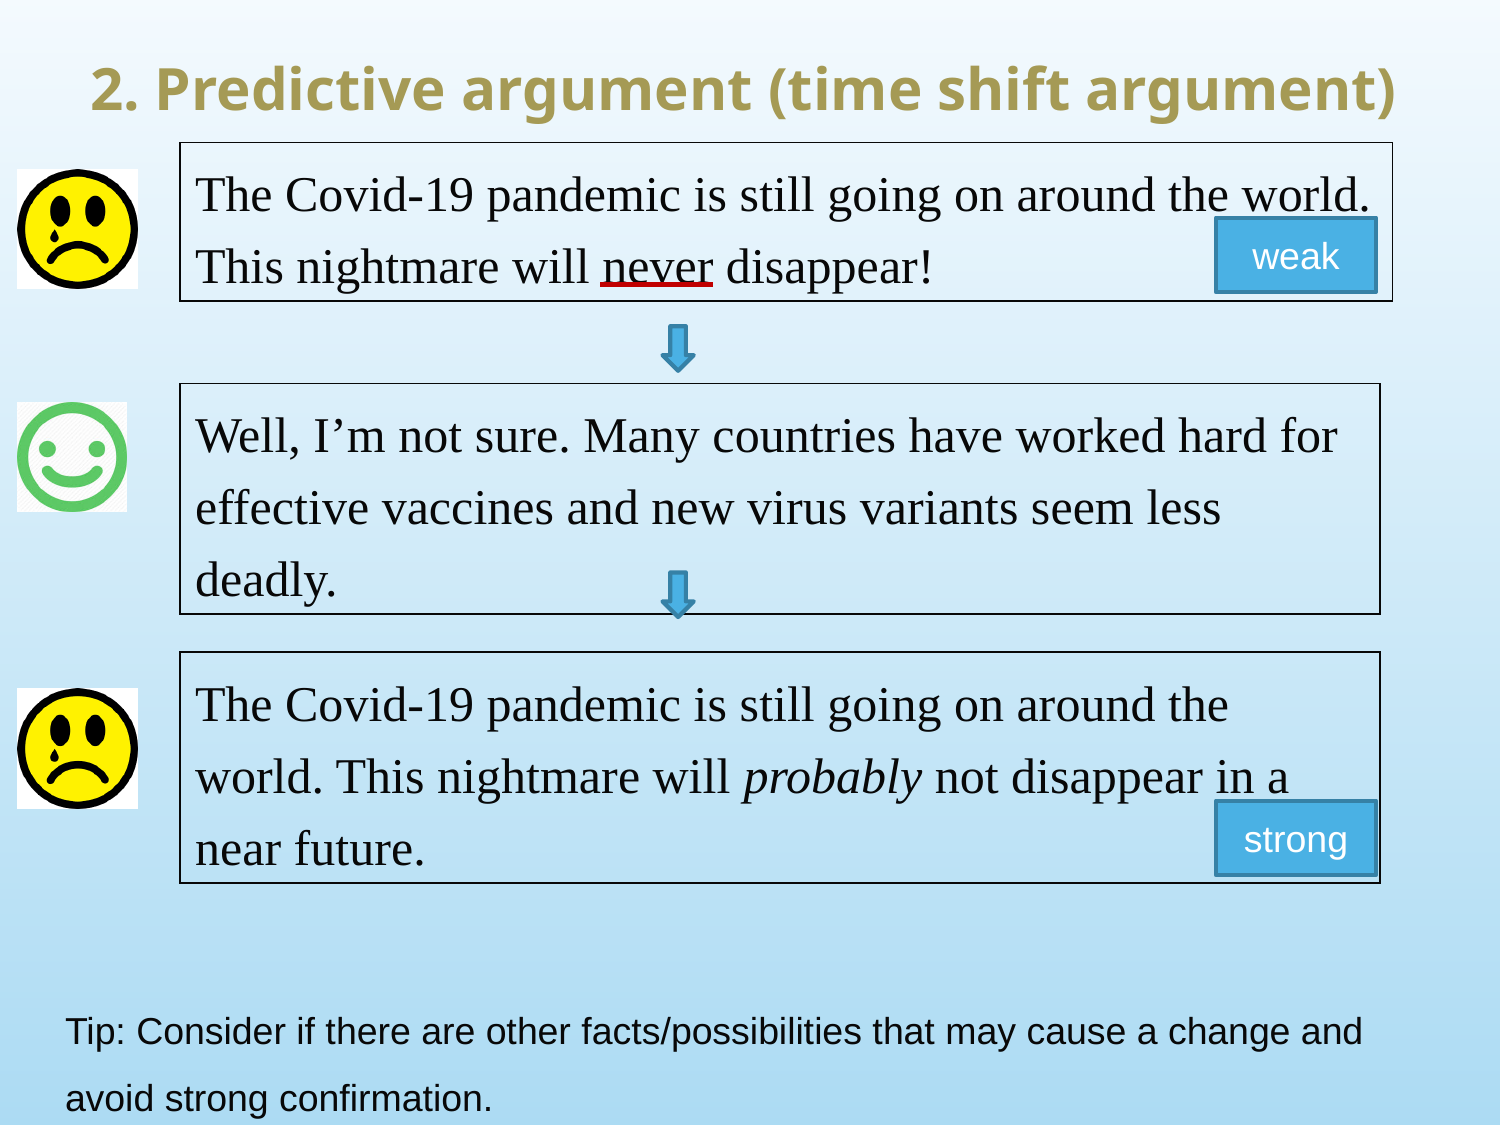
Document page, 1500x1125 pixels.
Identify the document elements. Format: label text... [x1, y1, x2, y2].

text_box The Covid-19 pandemic is still going on around the world. This nightmare will probably not disappear in a near future. [179, 651, 1380, 883]
picture [17, 168, 138, 290]
text_box [662, 326, 694, 371]
picture [17, 401, 128, 512]
text_box Well, I’m not sure. Many countries have worked hard for effective vaccines and new virus variants seem less deadly. [179, 383, 1380, 615]
text_box Tip: Consider if there are other facts/possibilities that may cause a change and avoid strong confirmation. [50, 976, 1450, 1125]
picture [17, 688, 138, 809]
text_box The Covid-19 pandemic is still going on around the world. This nightmare will never disappear! [179, 142, 1393, 302]
text_box strong [1216, 800, 1376, 876]
text_box weak [1216, 217, 1376, 293]
text_box [662, 572, 694, 618]
text_box 2. Predictive argument (time shift argument) [74, 45, 1500, 150]
